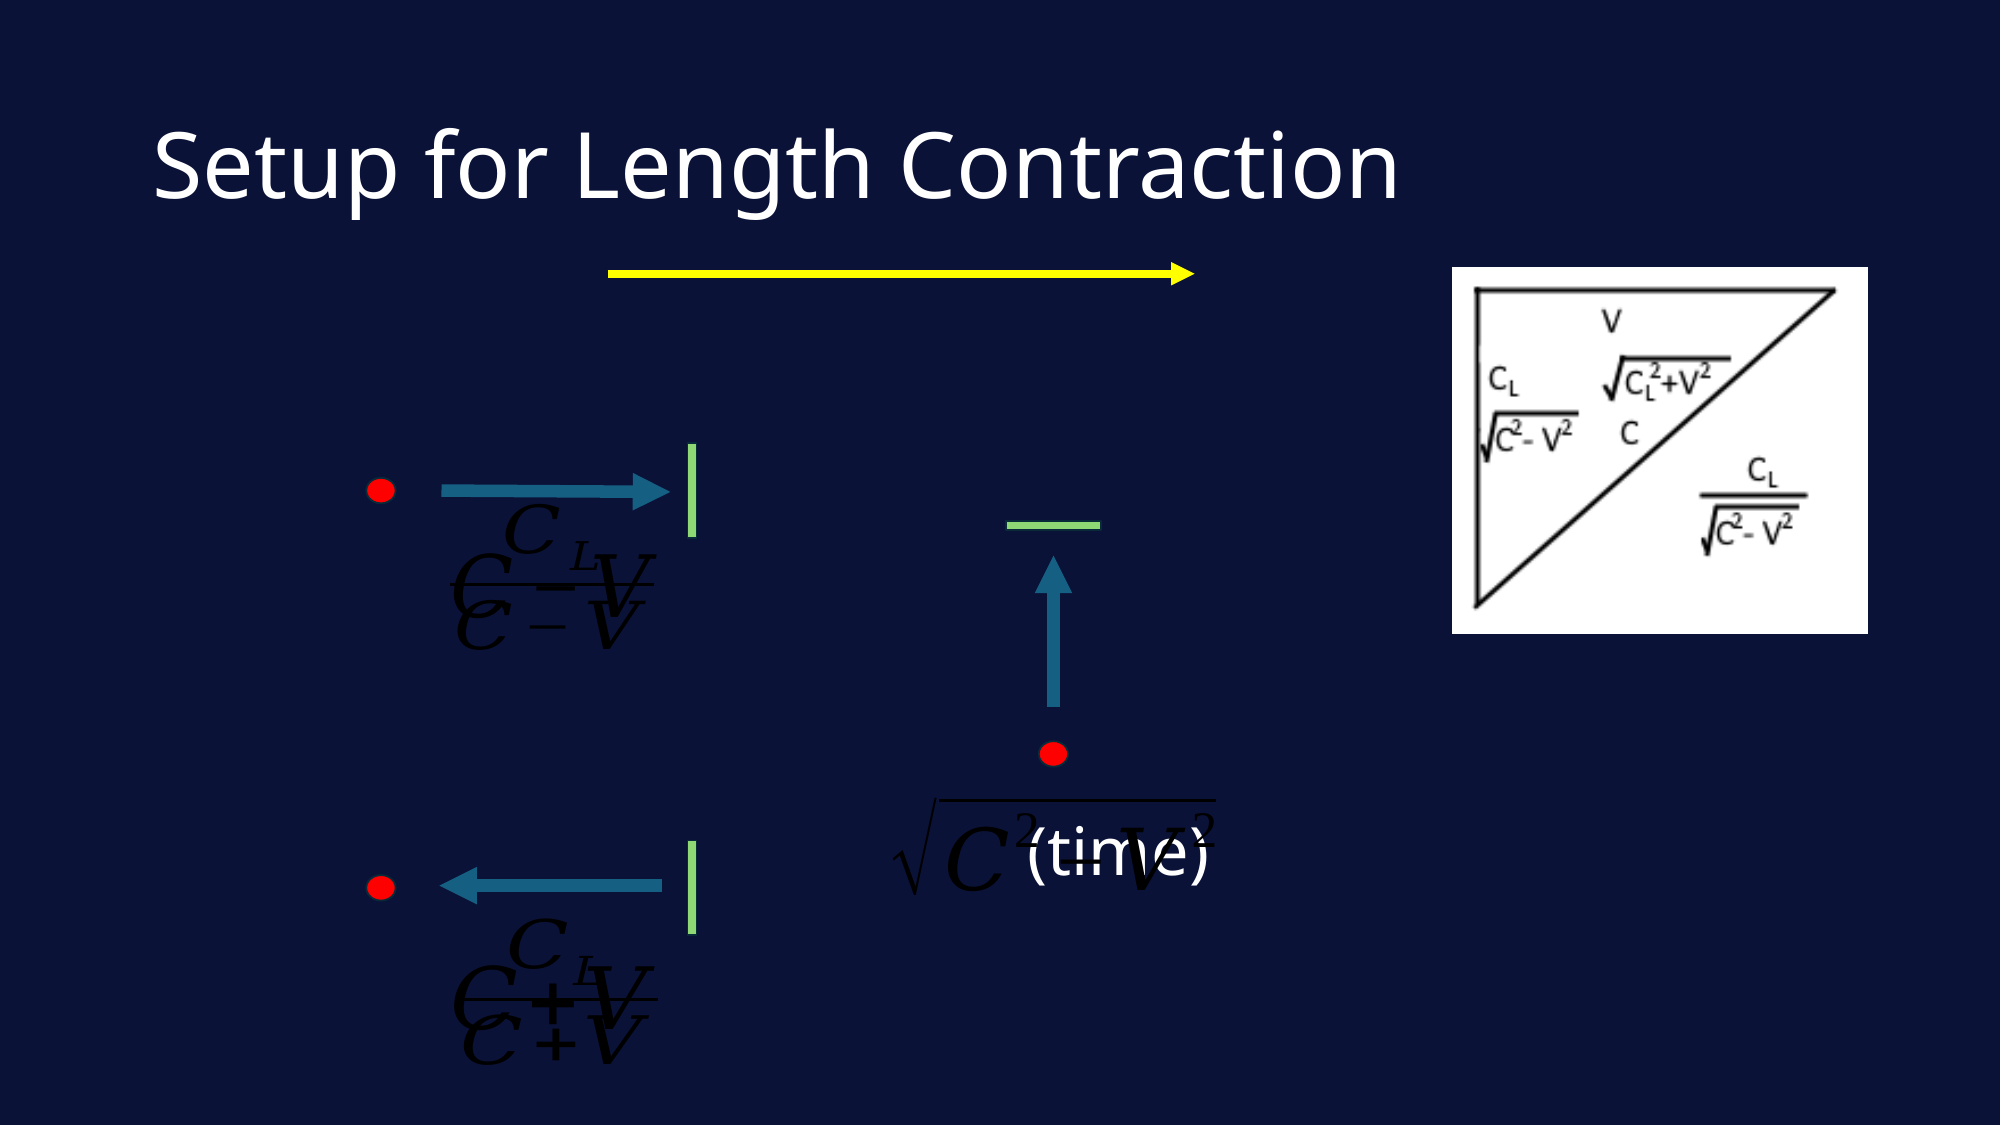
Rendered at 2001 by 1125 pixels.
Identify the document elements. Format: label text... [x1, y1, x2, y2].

text_box [687, 840, 697, 936]
title Setup for Length Contraction [137, 59, 1863, 278]
text_box [1037, 740, 1070, 768]
text_box [365, 874, 397, 902]
picture [1452, 267, 1869, 634]
text_box [1005, 520, 1102, 531]
text_box [687, 442, 697, 539]
text_box [365, 476, 397, 505]
